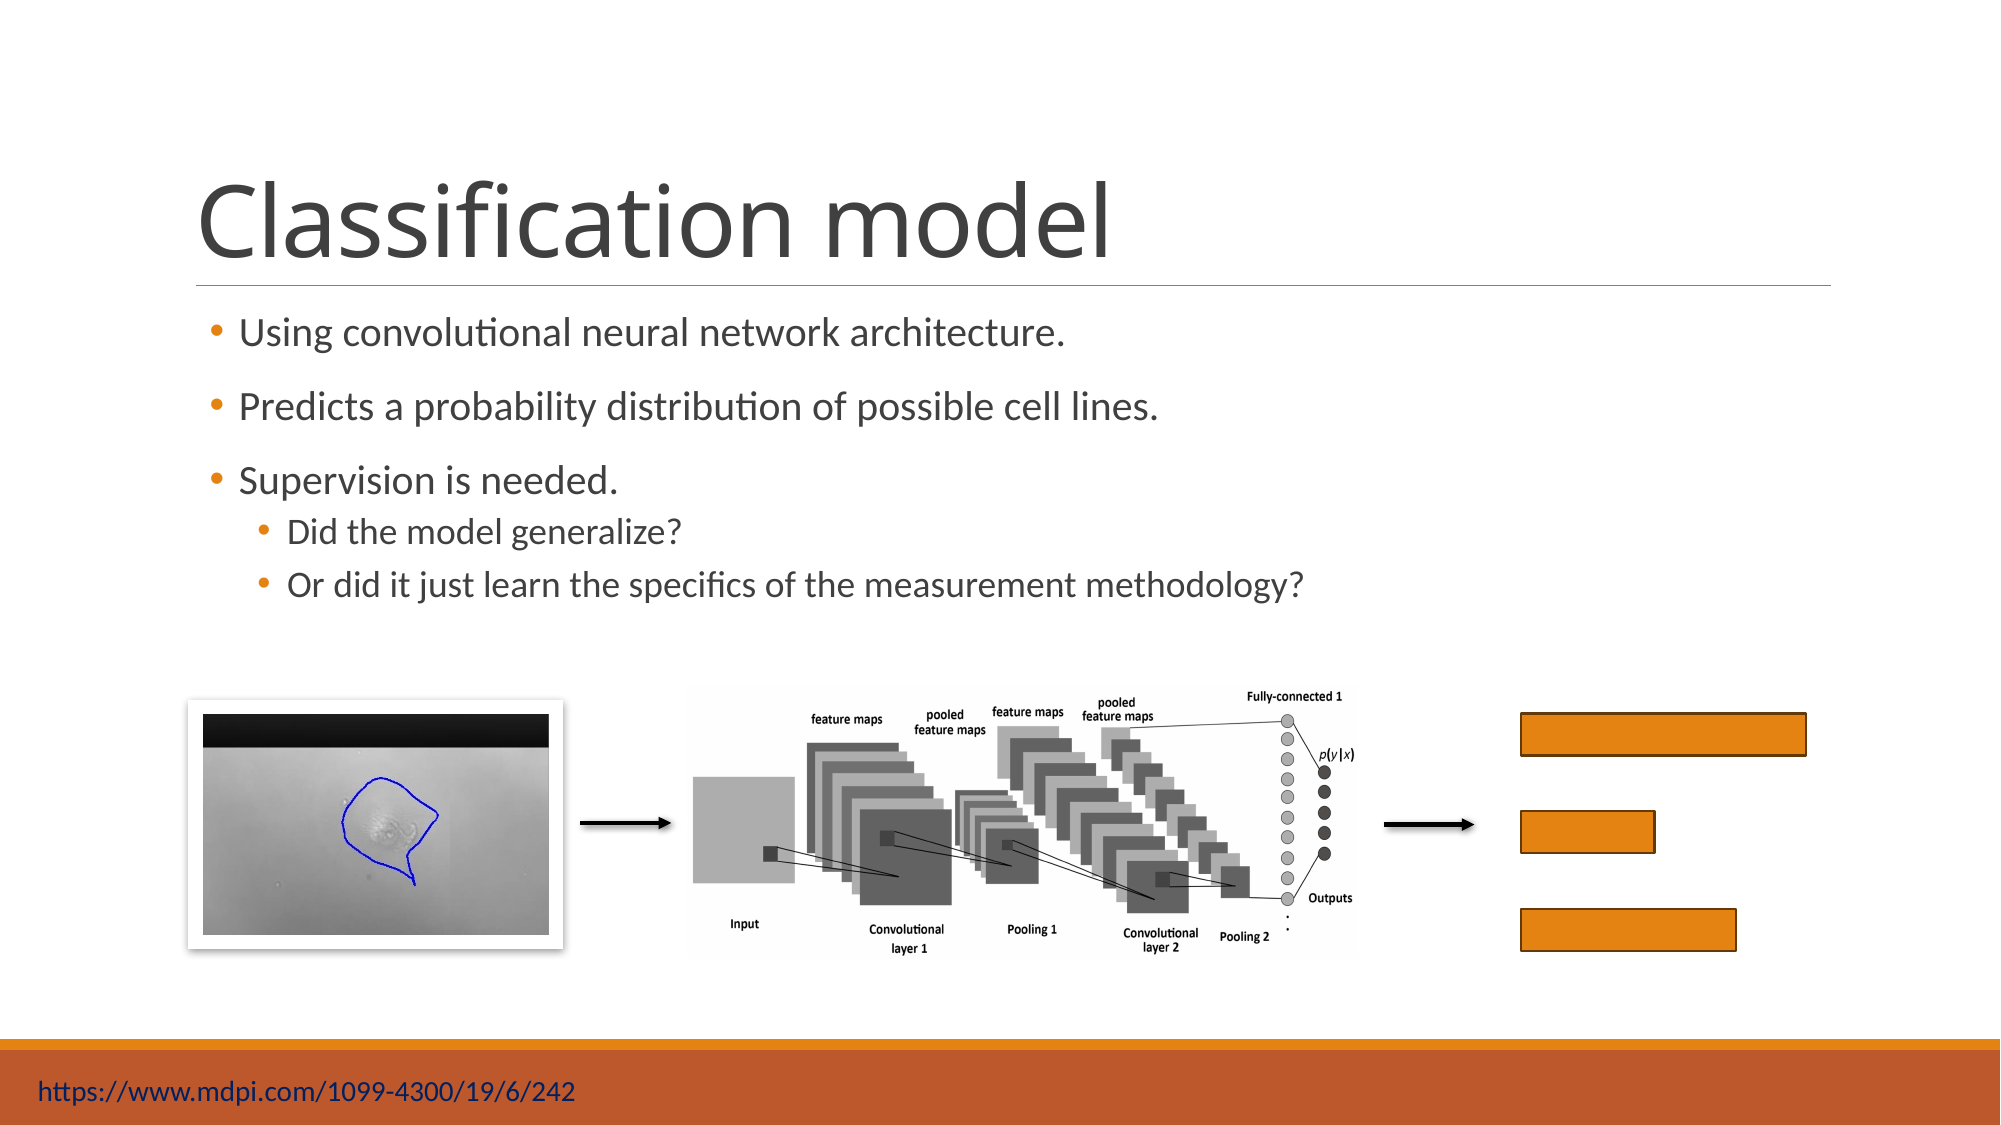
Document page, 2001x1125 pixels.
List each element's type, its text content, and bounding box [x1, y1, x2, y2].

text_box [1520, 810, 1656, 854]
picture [686, 686, 1359, 960]
list Using convolutional neural network architecture. Predicts a probability distribution of possible cell lines. Supervision is needed. Did the model generalize? Or did it just learn the specifics of the measurement methodology? [180, 302, 1830, 963]
text_box [1520, 712, 1807, 757]
title Classification model [180, 47, 1830, 285]
text_box https://www.mdpi.com/1099-4300/19/6/242 [22, 1064, 1023, 1115]
picture [202, 713, 550, 935]
text_box [1520, 908, 1737, 952]
